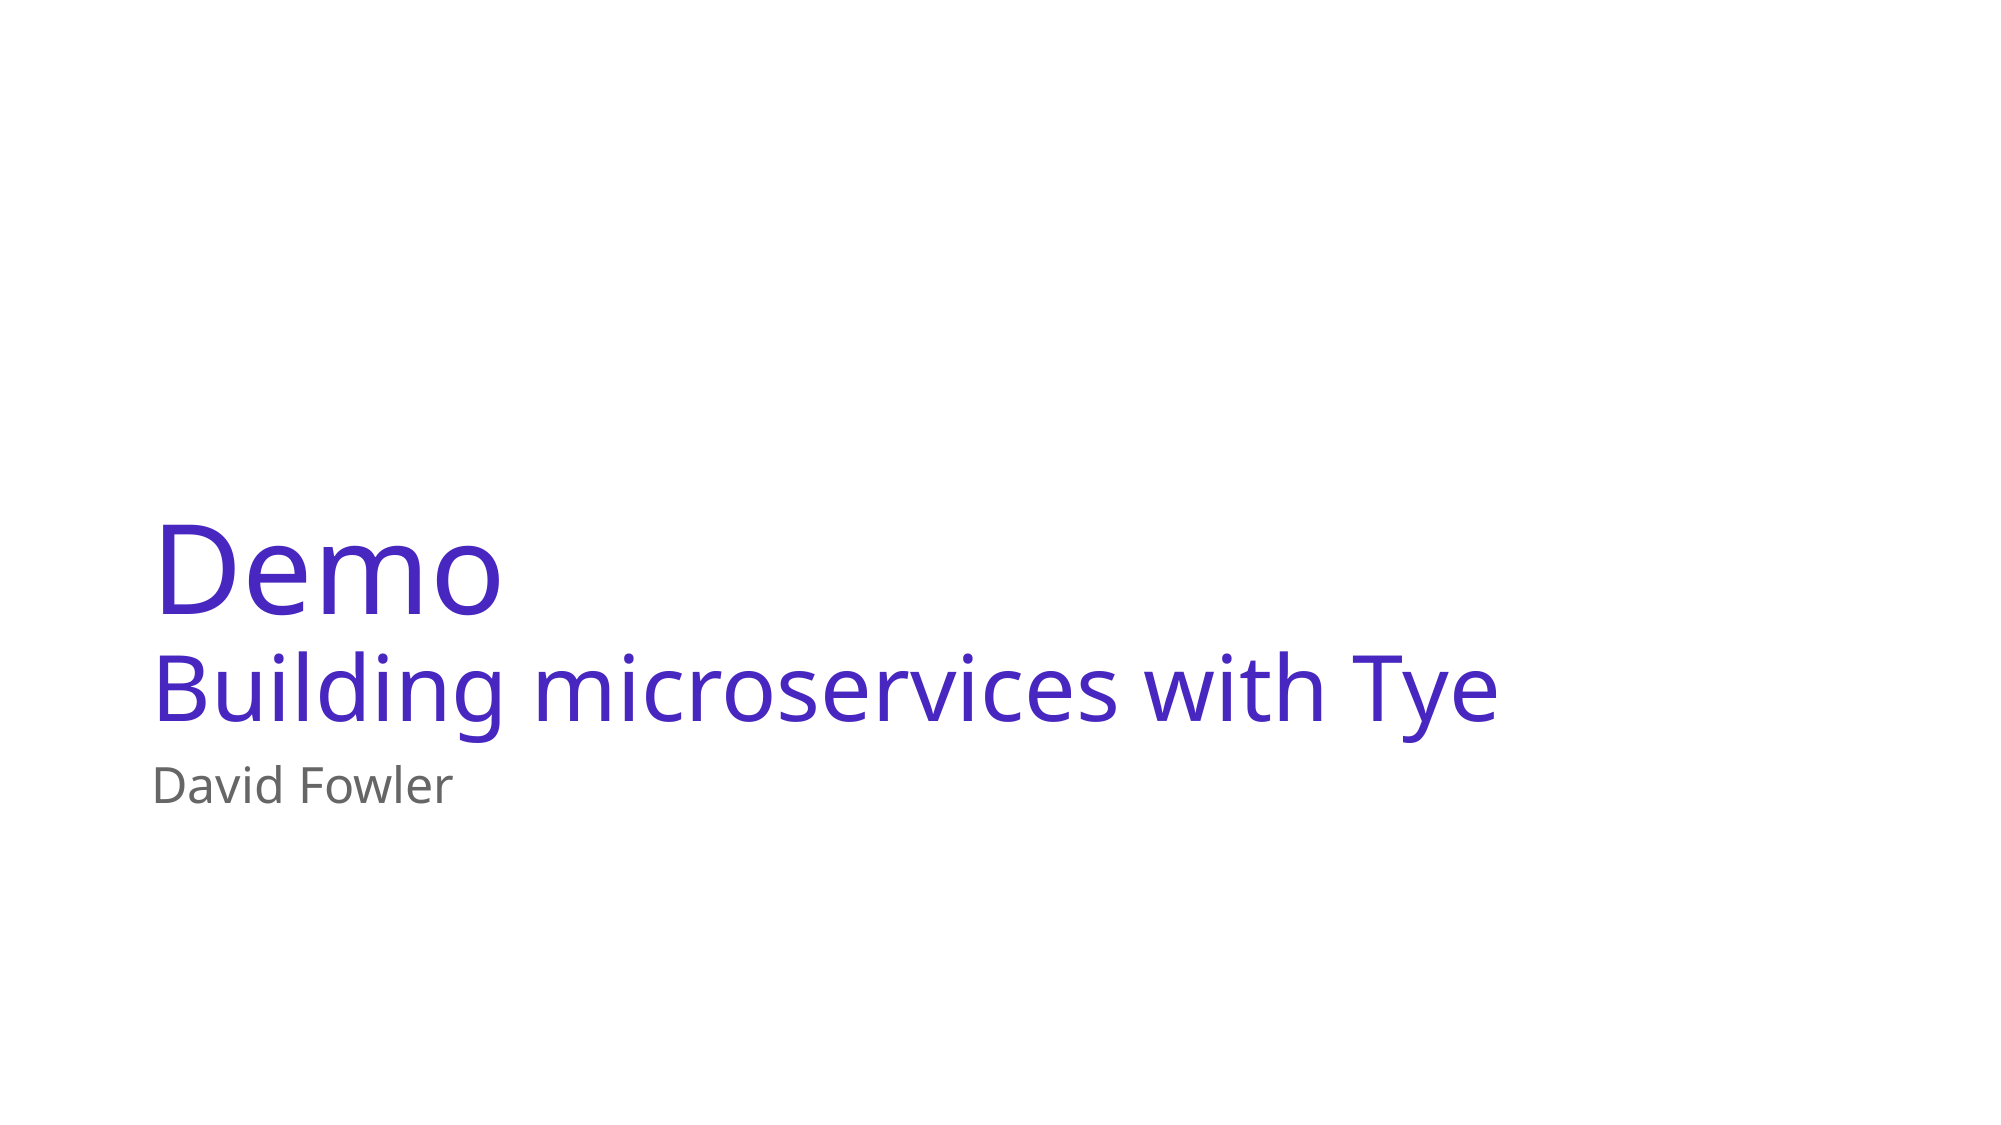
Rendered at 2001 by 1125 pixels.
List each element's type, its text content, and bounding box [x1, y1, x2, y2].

list David Fowler [136, 752, 1862, 999]
title Demo Building microservices with Tye [136, 280, 1862, 749]
